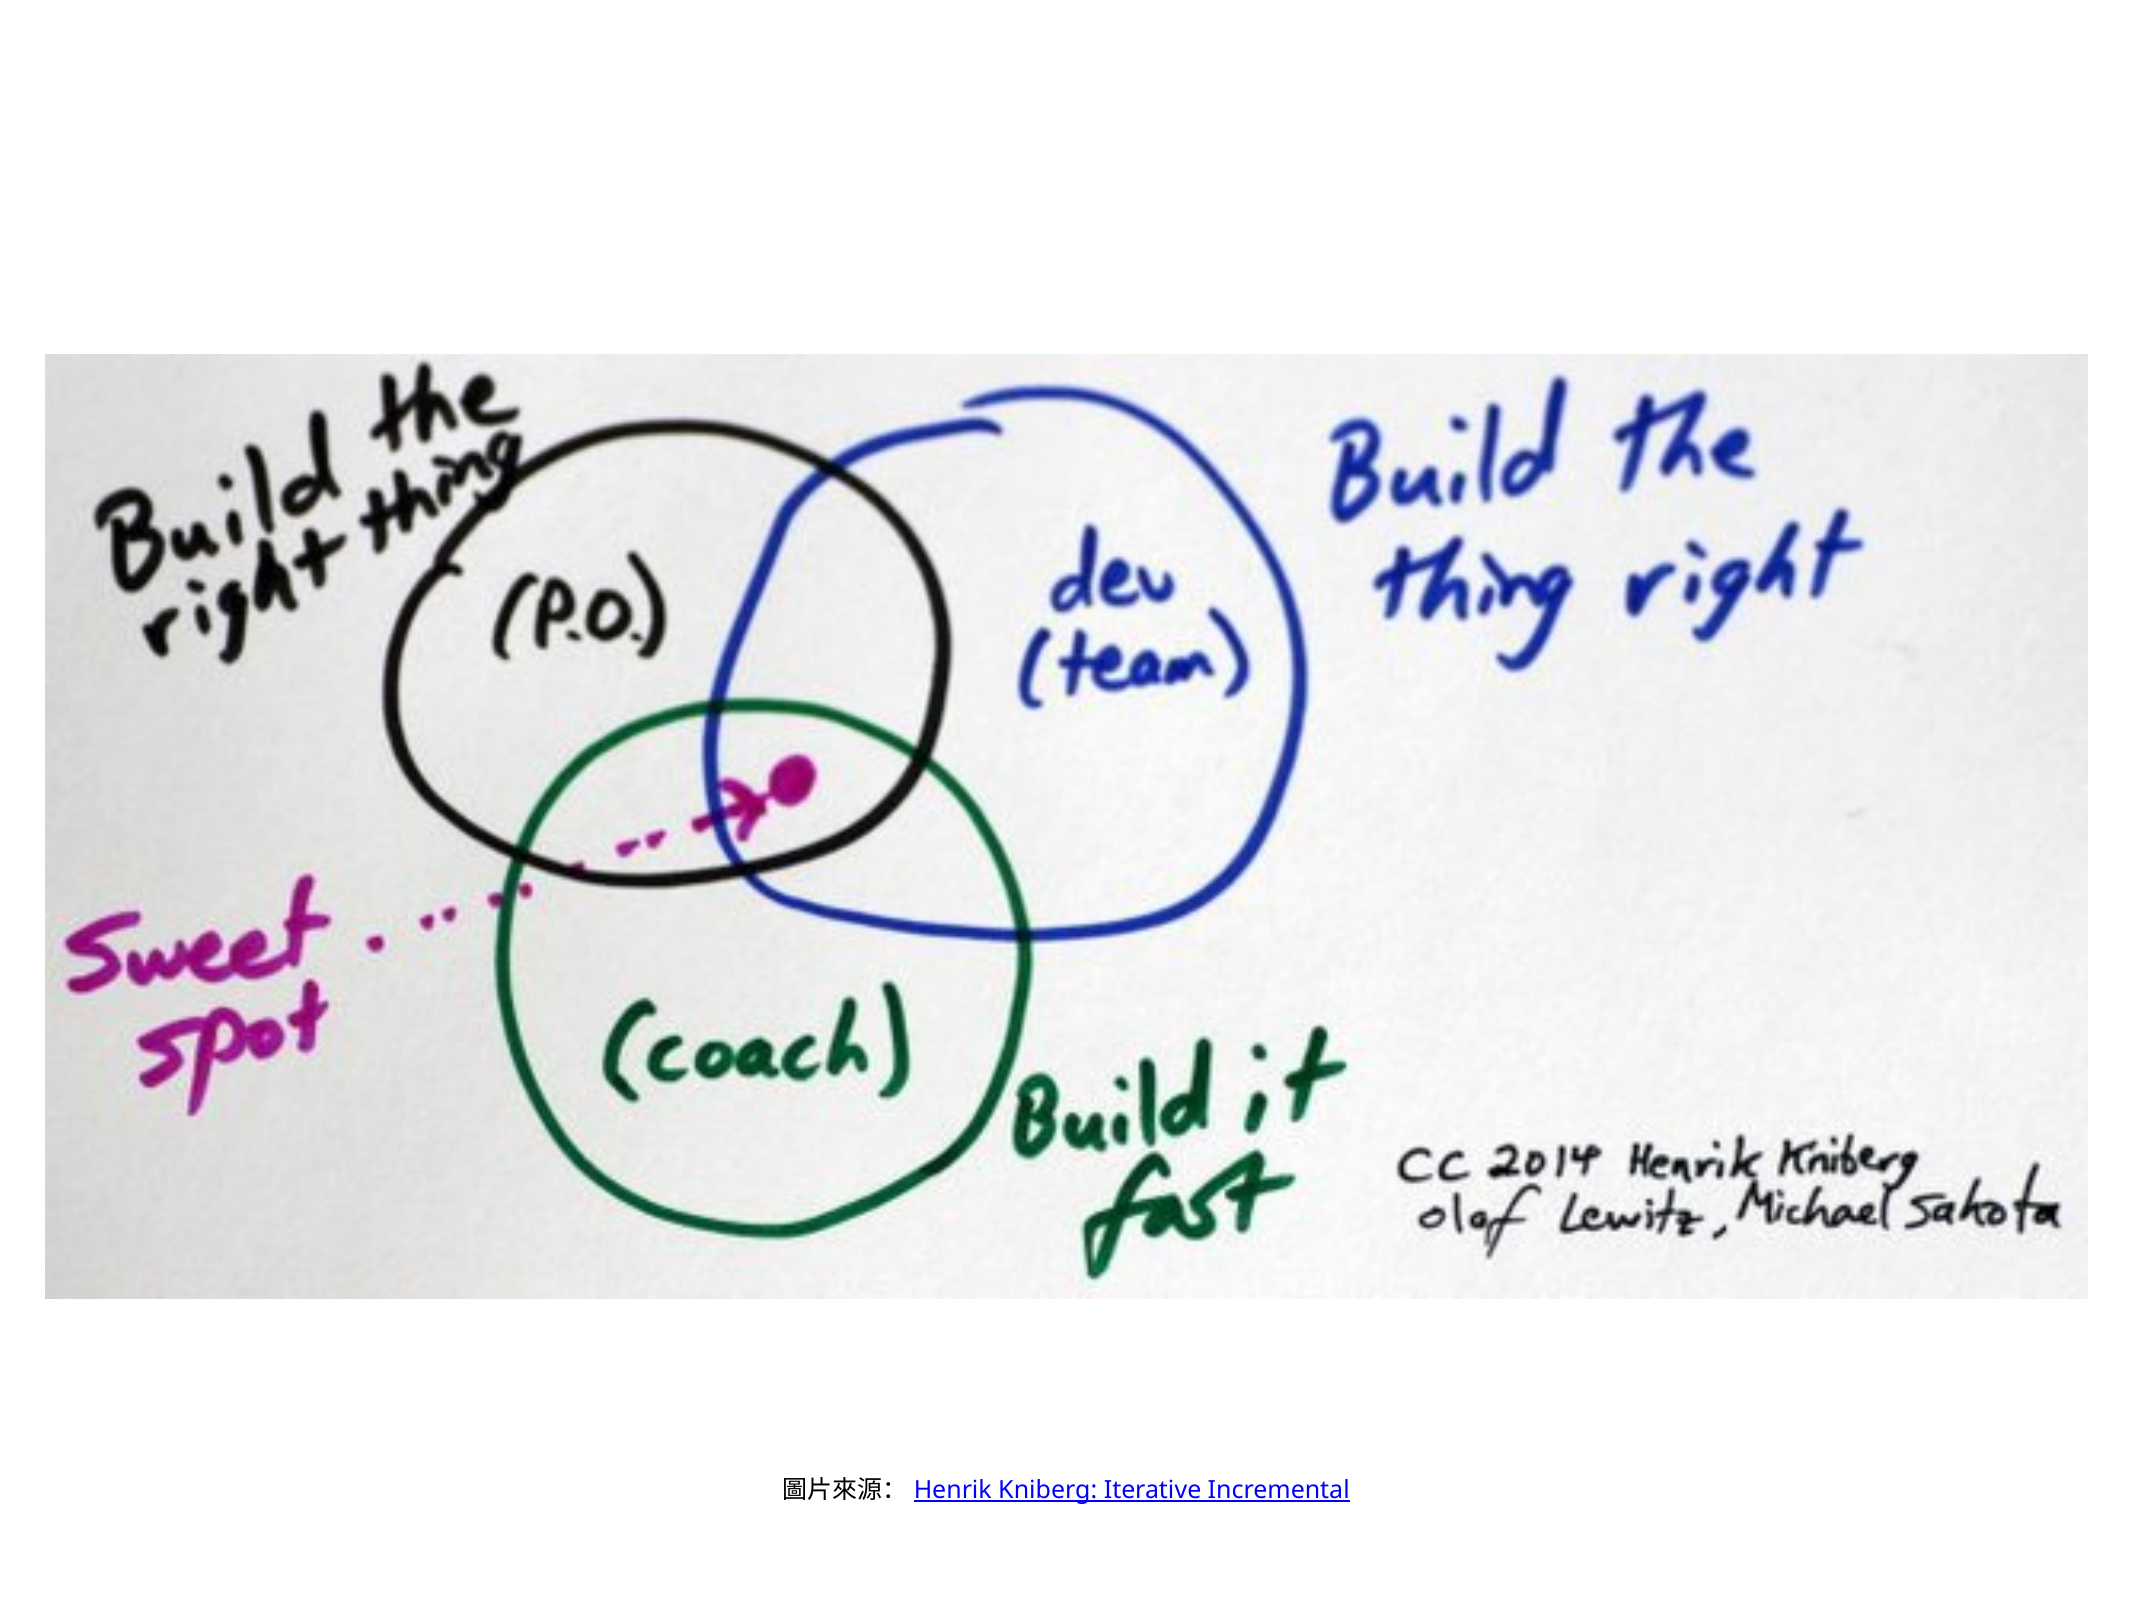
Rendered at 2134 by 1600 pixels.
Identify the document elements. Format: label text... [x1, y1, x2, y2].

picture [45, 353, 2089, 1300]
text_box 圖片來源：Henrik Kniberg: Iterative Incremental [774, 1465, 1359, 1516]
